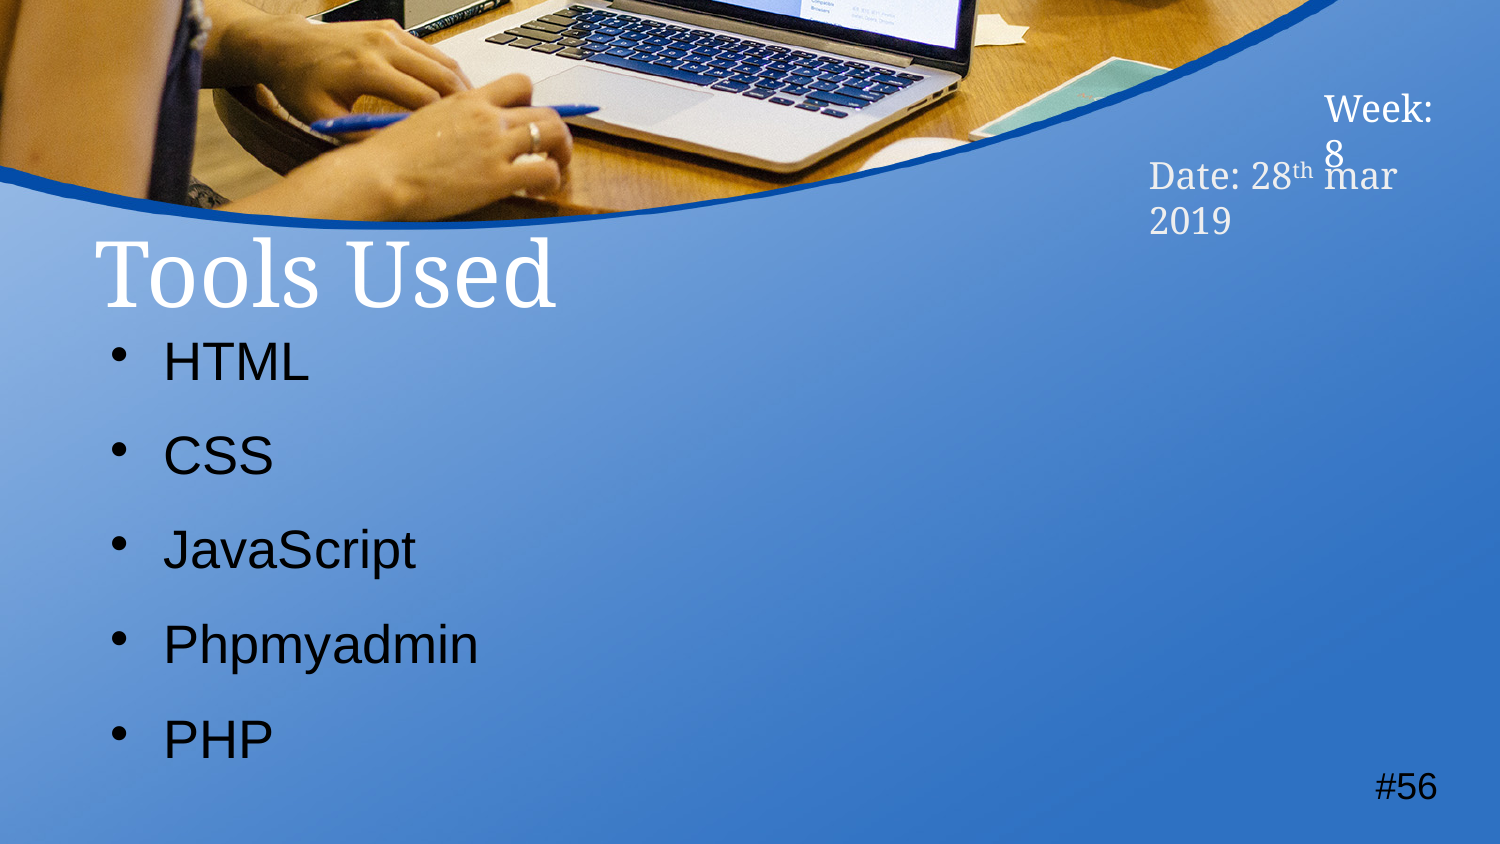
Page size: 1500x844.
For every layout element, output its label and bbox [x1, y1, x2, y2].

text_box [1361, 758, 1453, 815]
